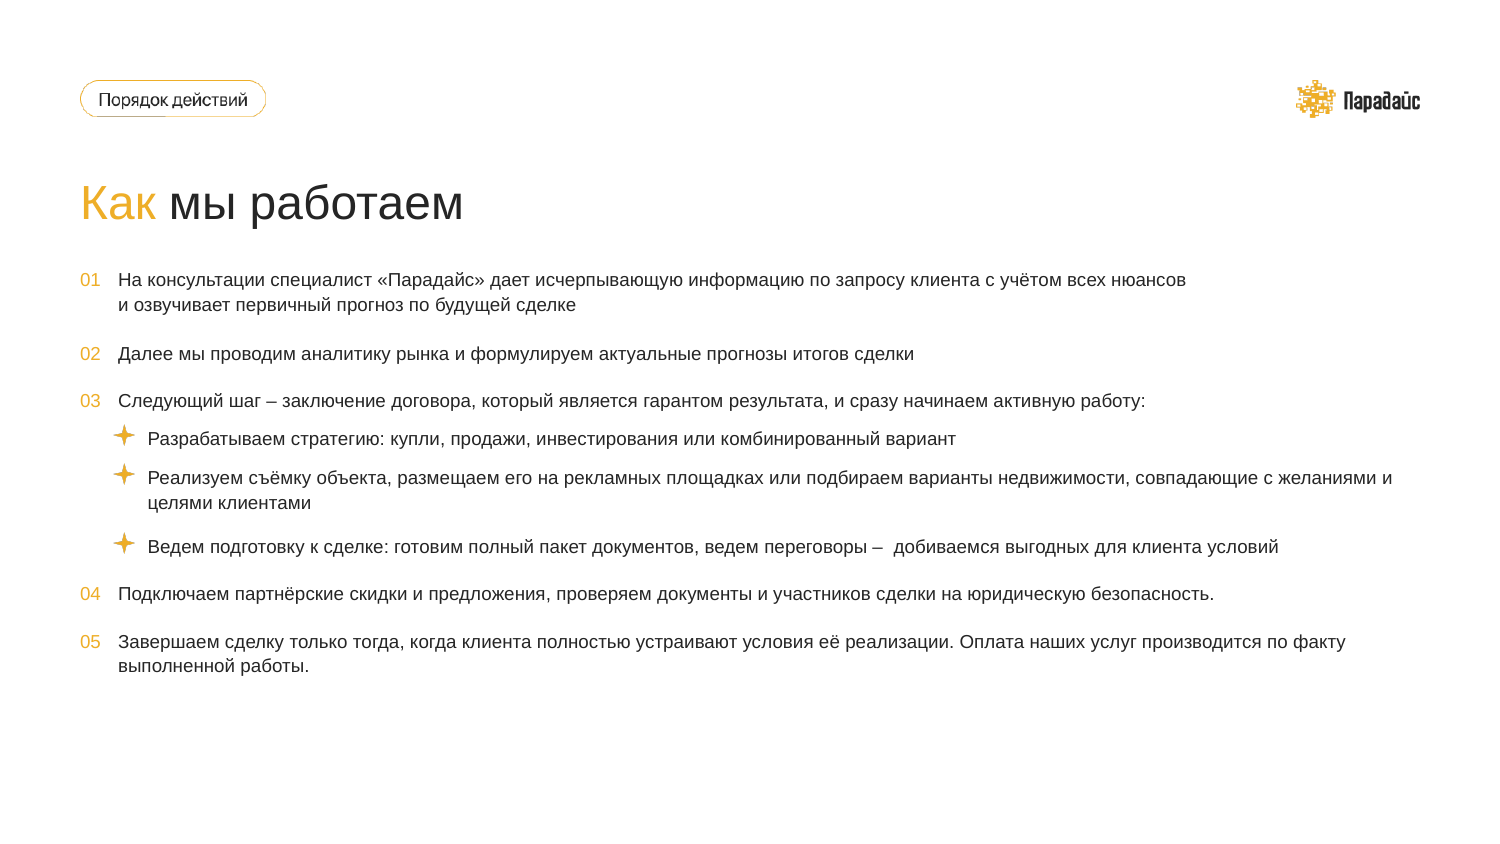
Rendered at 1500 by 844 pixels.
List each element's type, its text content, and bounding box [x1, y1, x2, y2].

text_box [113, 532, 1421, 554]
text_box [79, 579, 1421, 601]
picture [79, 79, 266, 117]
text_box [79, 265, 1421, 317]
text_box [79, 339, 1421, 361]
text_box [113, 463, 1421, 515]
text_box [79, 626, 1421, 678]
text_box Как мы работаем [80, 171, 1420, 230]
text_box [79, 386, 1421, 408]
picture [1296, 79, 1421, 119]
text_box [113, 424, 1421, 446]
